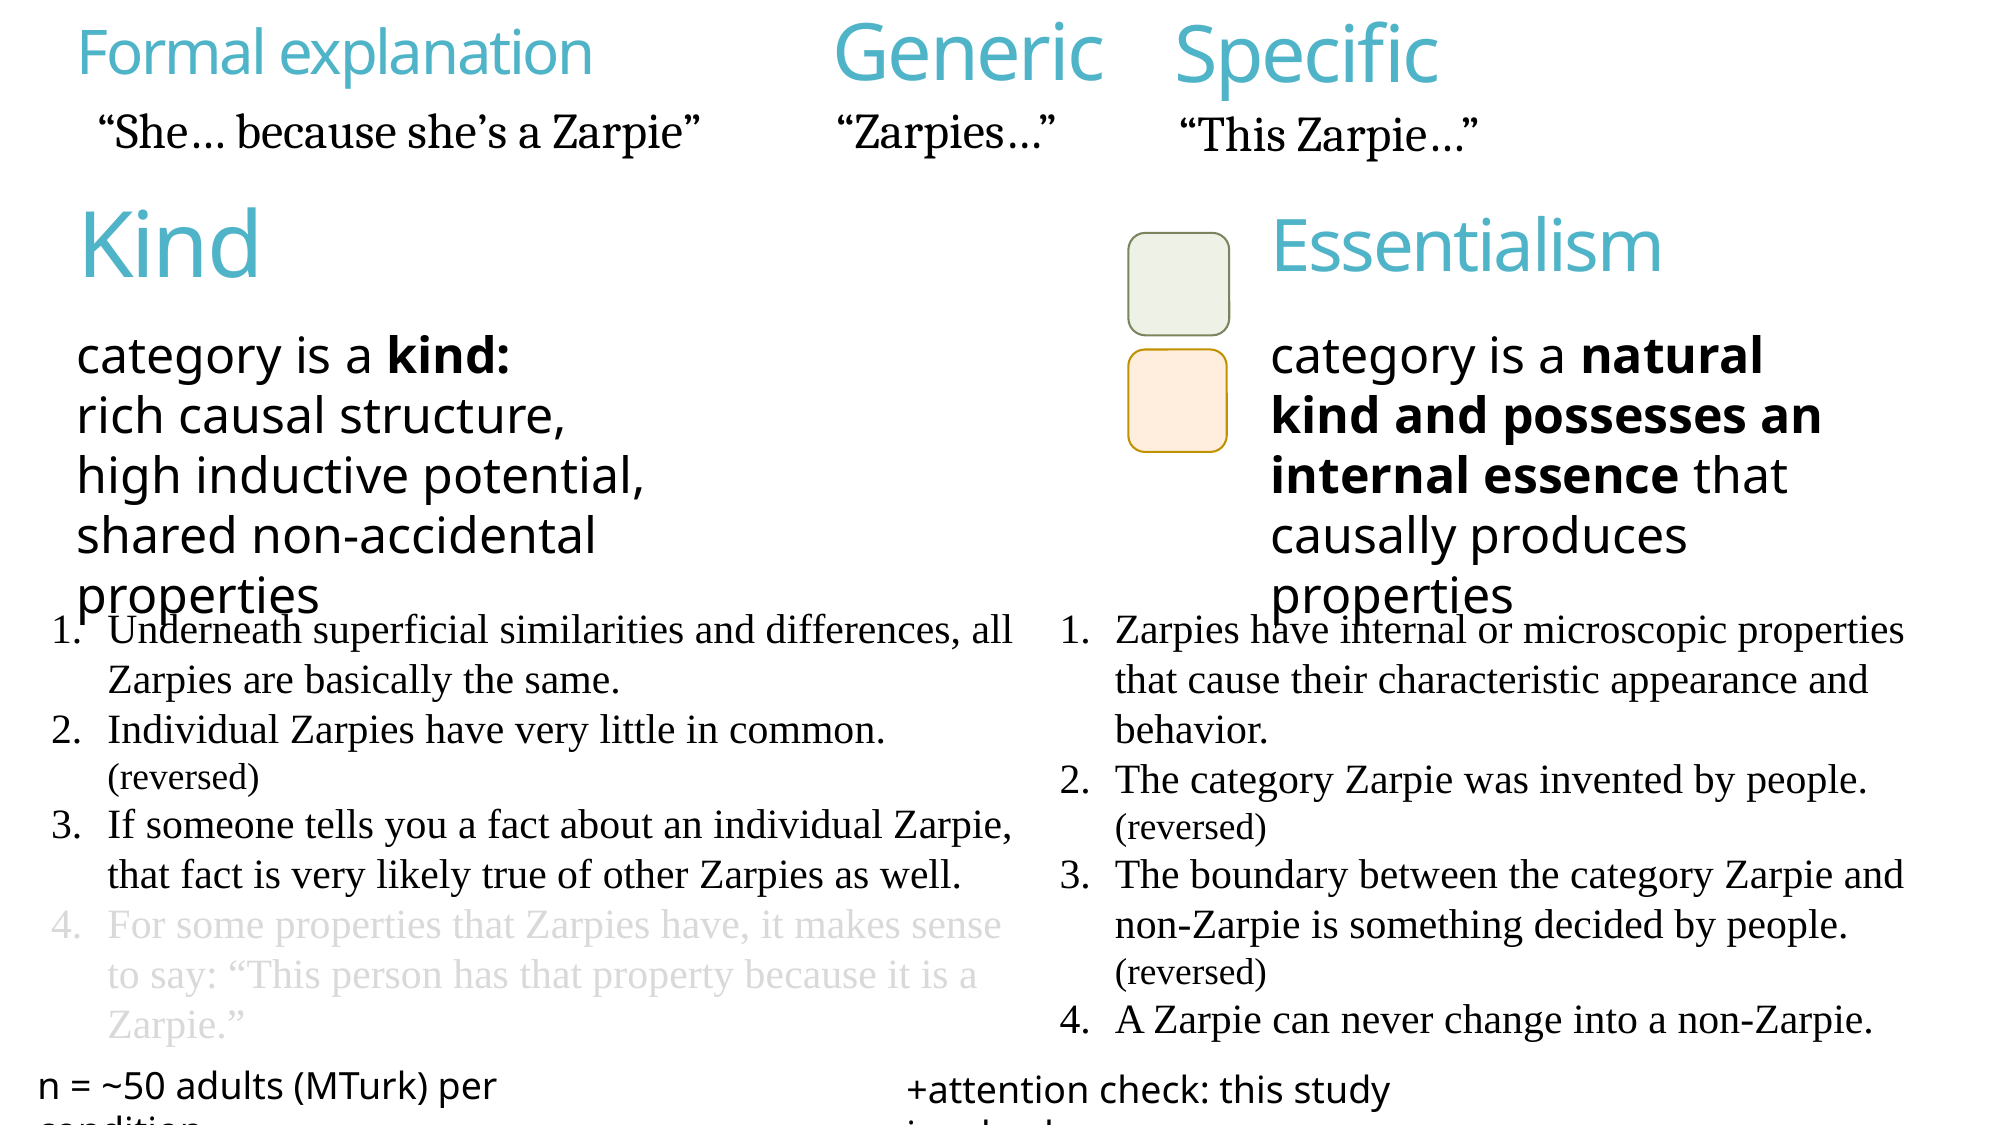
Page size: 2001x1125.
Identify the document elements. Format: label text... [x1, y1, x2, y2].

text_box Specific [1226, 1, 1568, 117]
text_box “She… because she’s a Zarpie” [82, 91, 717, 167]
text_box Kind [62, 181, 340, 316]
text_box [1127, 231, 1231, 337]
text_box Essentialism [1255, 181, 1788, 317]
text_box Zarpies have internal or microscopic properties that cause their characteristic appearance and behavior. The category Zarpie was invented by people. (reversed) The boundary between the category Zarpie and non-Zarpie is something decided by people. (reversed) A Zarpie can never change into a non-Zarpie. [1045, 594, 1987, 1050]
text_box Generic [817, 0, 1226, 114]
text_box Underneath superficial similarities and differences, all Zarpies are basically the same. Individual Zarpies have very little in common. (reversed) If someone tells you a fact about an individual Zarpie, that fact is very likely true of other Zarpies as well. For some properties that Zarpies have, it makes sense to say: “This person has that property because it is a Zarpie.” [36, 594, 1045, 1055]
text_box n = ~50 adults (MTurk) per condition [22, 1054, 653, 1125]
text_box Formal explanation [61, 0, 670, 114]
text_box category is a kind: rich causal structure, high inductive potential, shared non-accidental properties [61, 316, 812, 594]
text_box +attention check: this study involved… [891, 1059, 1522, 1125]
text_box “Zarpies…” [820, 91, 1072, 167]
text_box “This Zarpie…” [1163, 94, 1495, 170]
text_box category is a natural kind and possesses an internal essence that causally produces properties [1255, 316, 1902, 594]
text_box [1127, 348, 1228, 453]
